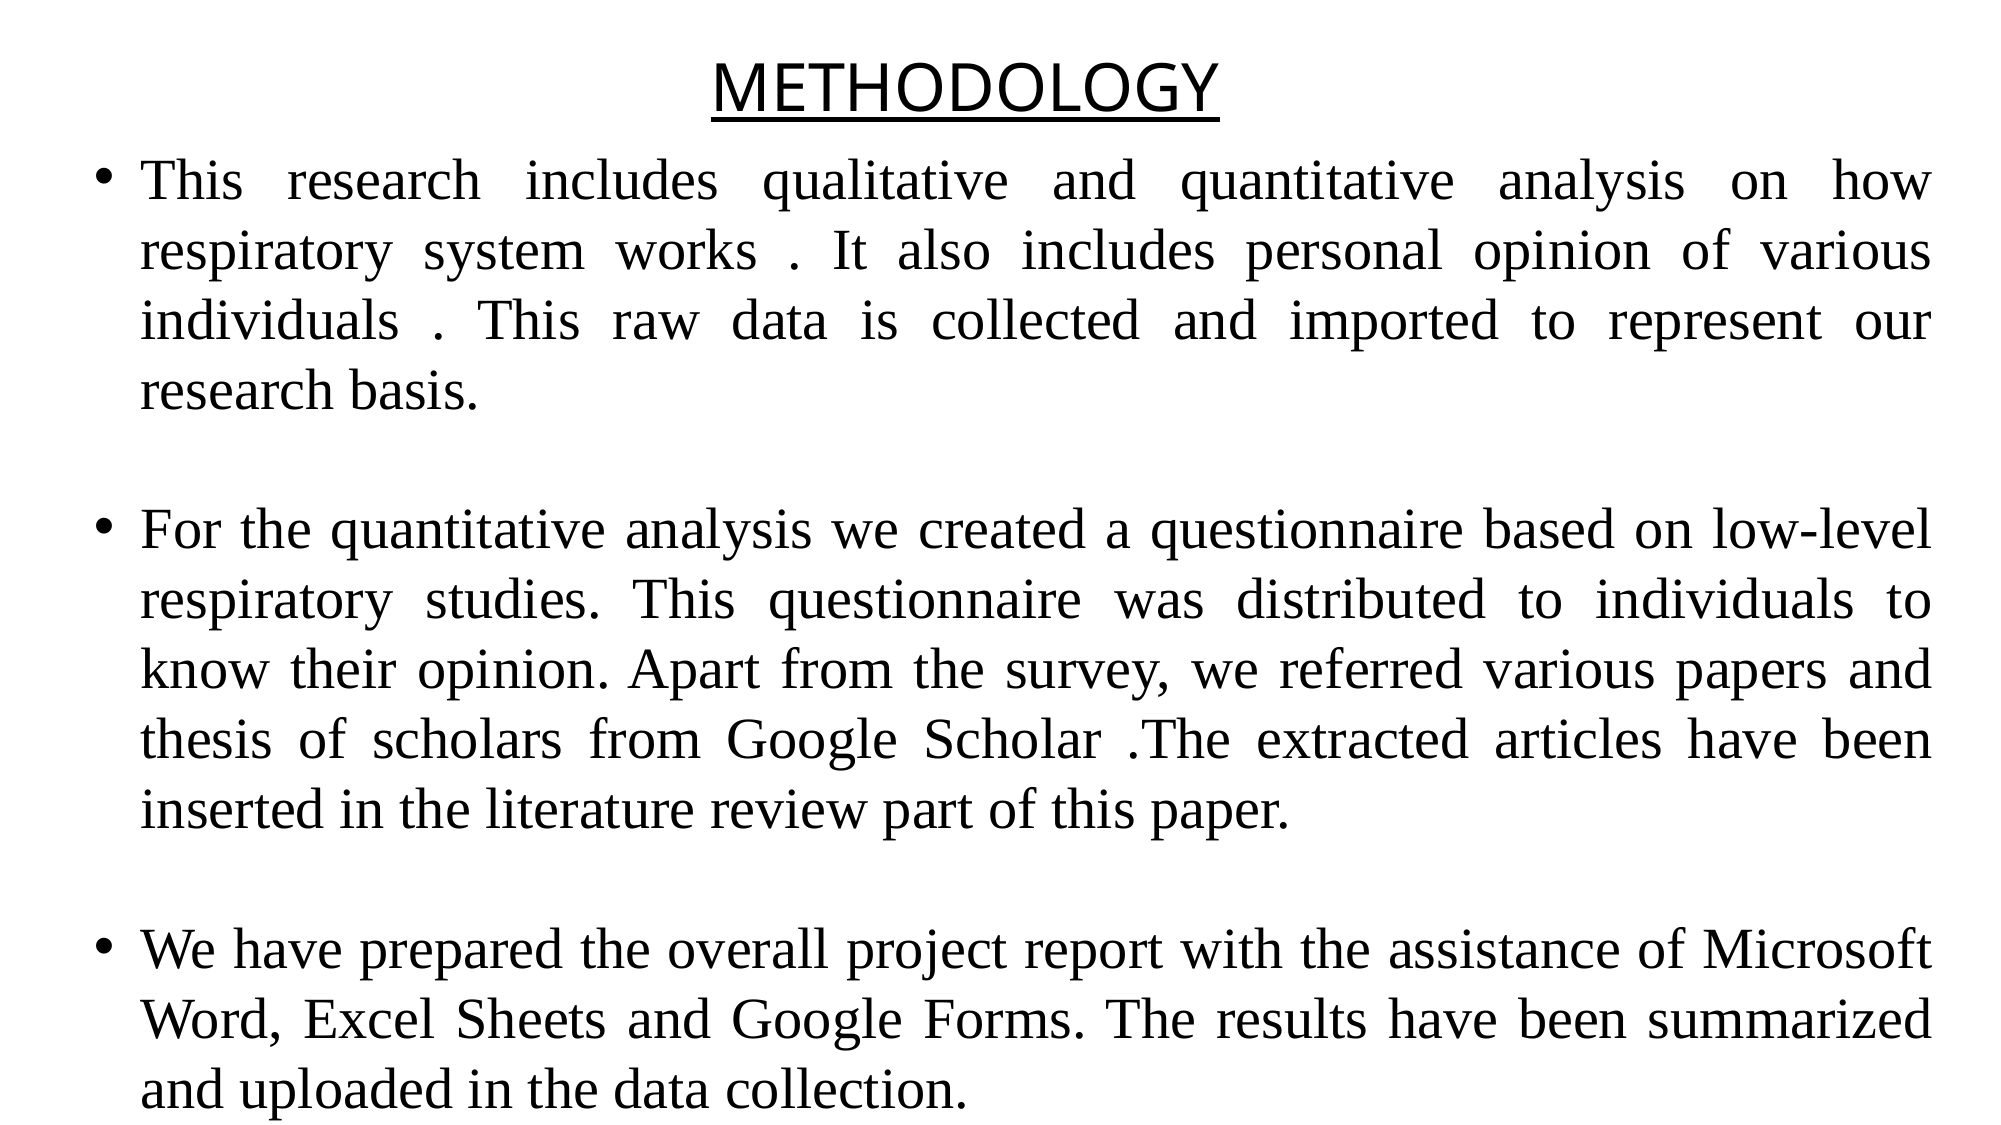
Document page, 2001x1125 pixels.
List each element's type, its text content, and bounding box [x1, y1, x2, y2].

text_box This research includes qualitative and quantitative analysis on how respiratory system works . It also includes personal opinion of various individuals . This raw data is collected and imported to represent our research basis. For the quantitative analysis we created a questionnaire based on low-level respiratory studies. This questionnaire was distributed to individuals to know their opinion. Apart from the survey, we referred various papers and thesis of scholars from Google Scholar .The extracted articles have been inserted in the literature review part of this paper. We have prepared the overall project report with the assistance of Microsoft Word, Excel Sheets and Google Forms. The results have been summarized and uploaded in the data collection. [78, 133, 1949, 1125]
text_box METHODOLOGY [695, 37, 1451, 133]
